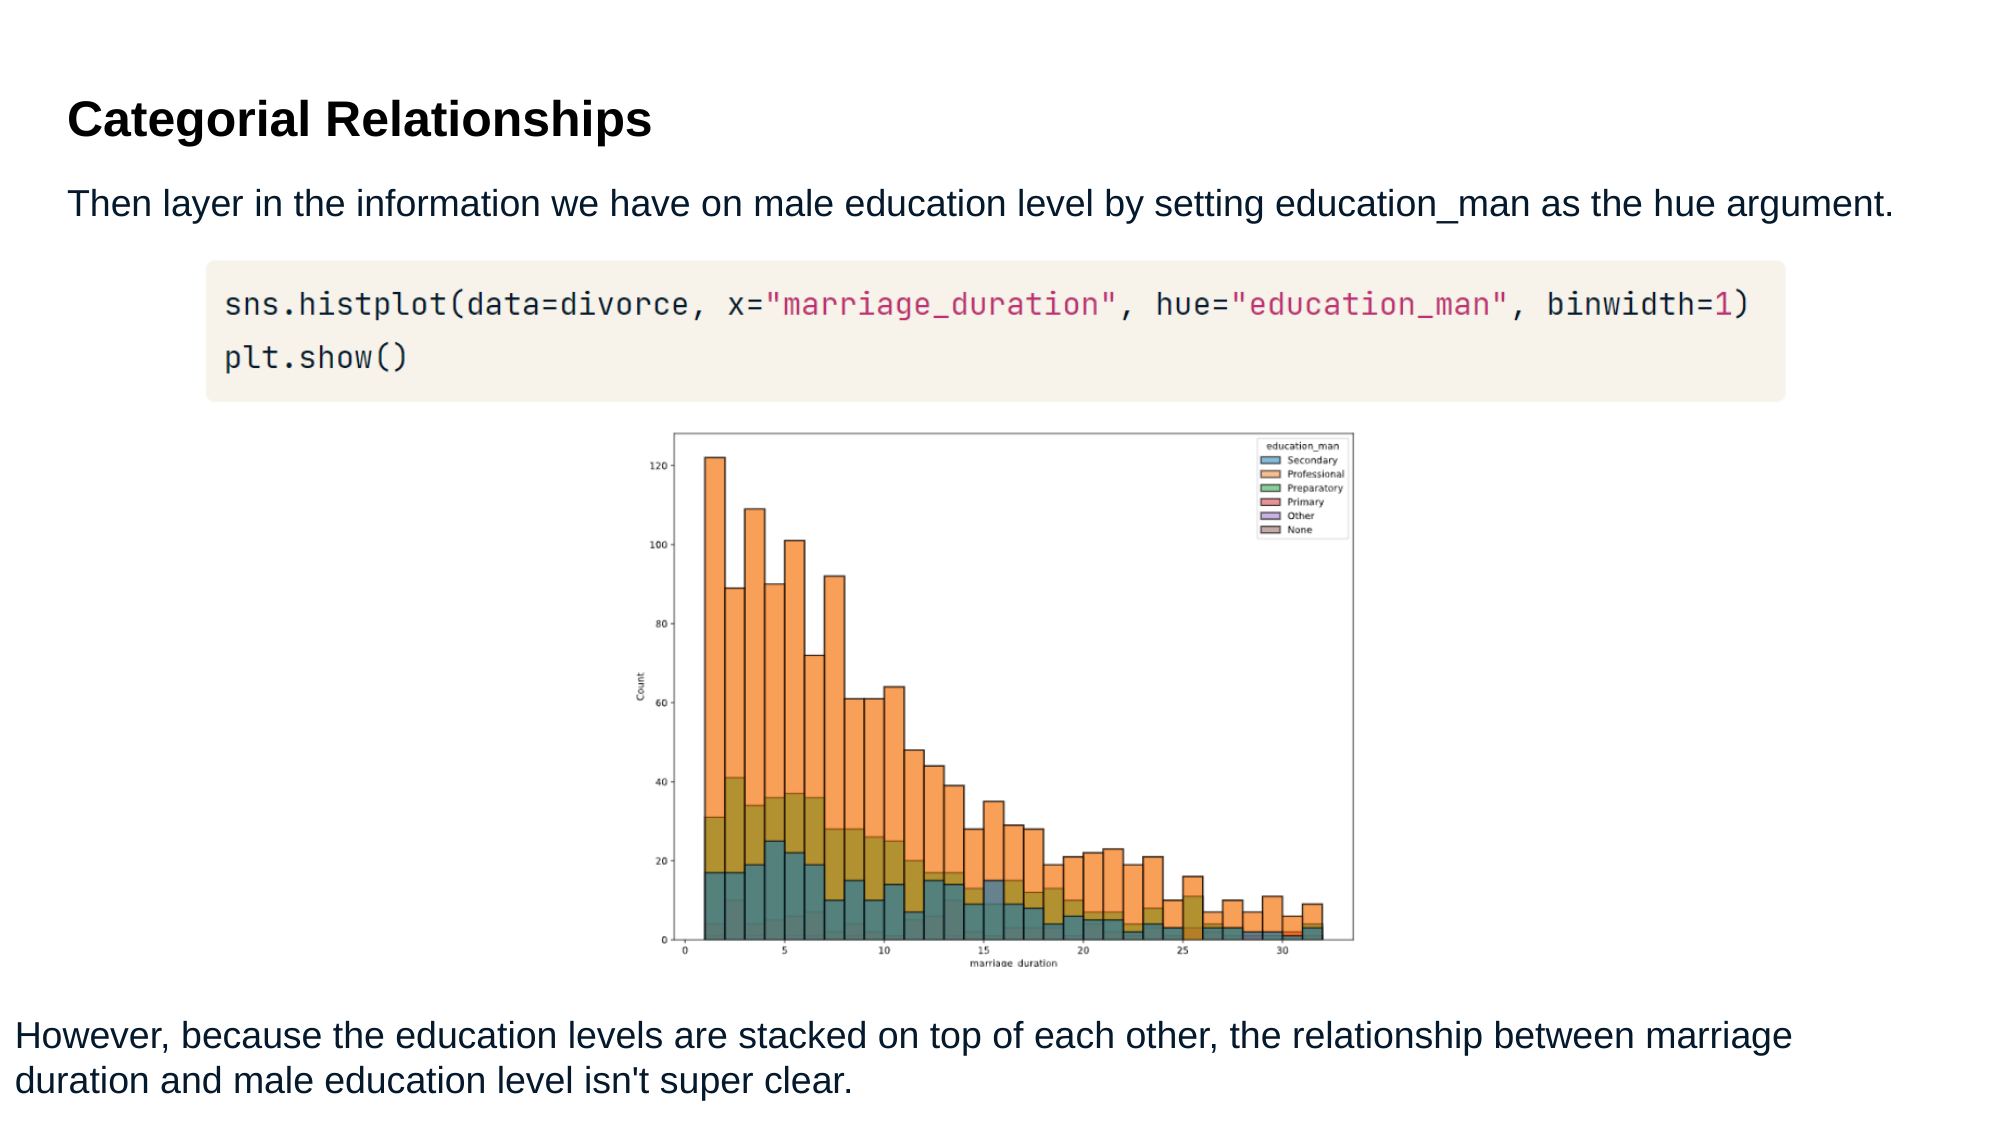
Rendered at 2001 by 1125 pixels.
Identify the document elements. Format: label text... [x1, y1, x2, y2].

text_box However, because the education levels are stacked on top of each other, the relationship between marriage duration and male education level isn't super clear. [0, 1003, 1874, 1109]
text_box Categorial Relationships [52, 75, 1053, 155]
picture [195, 242, 1805, 994]
text_box Then layer in the information we have on male education level by setting education_man as the hue argument. [52, 171, 1926, 232]
